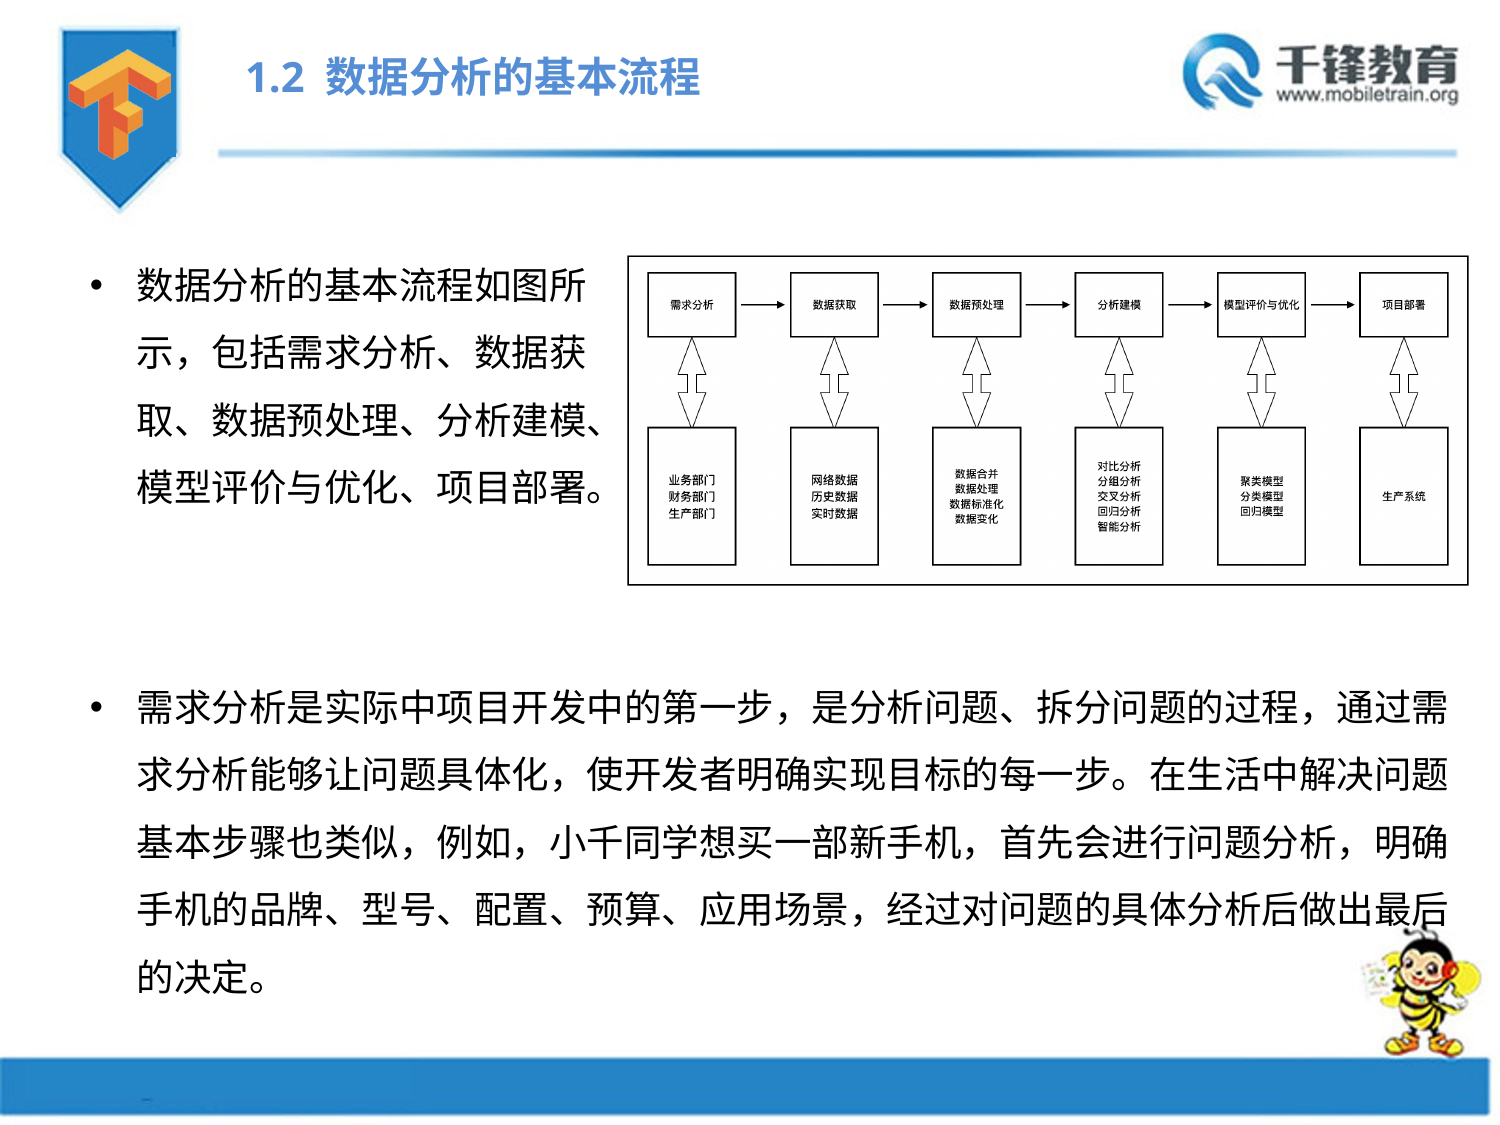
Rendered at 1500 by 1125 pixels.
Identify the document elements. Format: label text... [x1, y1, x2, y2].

text_box 1.2 数据分析的基本流程 [230, 29, 1069, 122]
picture [0, 1007, 1500, 1125]
text_box 需求分析是实际中项目开发中的第一步，是分析问题、拆分问题的过程，通过需求分析能够让问题具体化，使开发者明确实现目标的每一步。在生活中解决问题基本步骤也类似，例如，小千同学想买一部新手机，首先会进行问题分析，明确手机的品牌、型号、配置、预算、应用场景，经过对问题的具体分析后做出最后的决定。 [0, 653, 1500, 1007]
text_box 数据分析的基本流程如图所示，包括需求分析、数据获取、数据预处理、分析建模、模型评价与优化、项目部署。 [0, 231, 626, 517]
picture [0, 0, 1500, 653]
